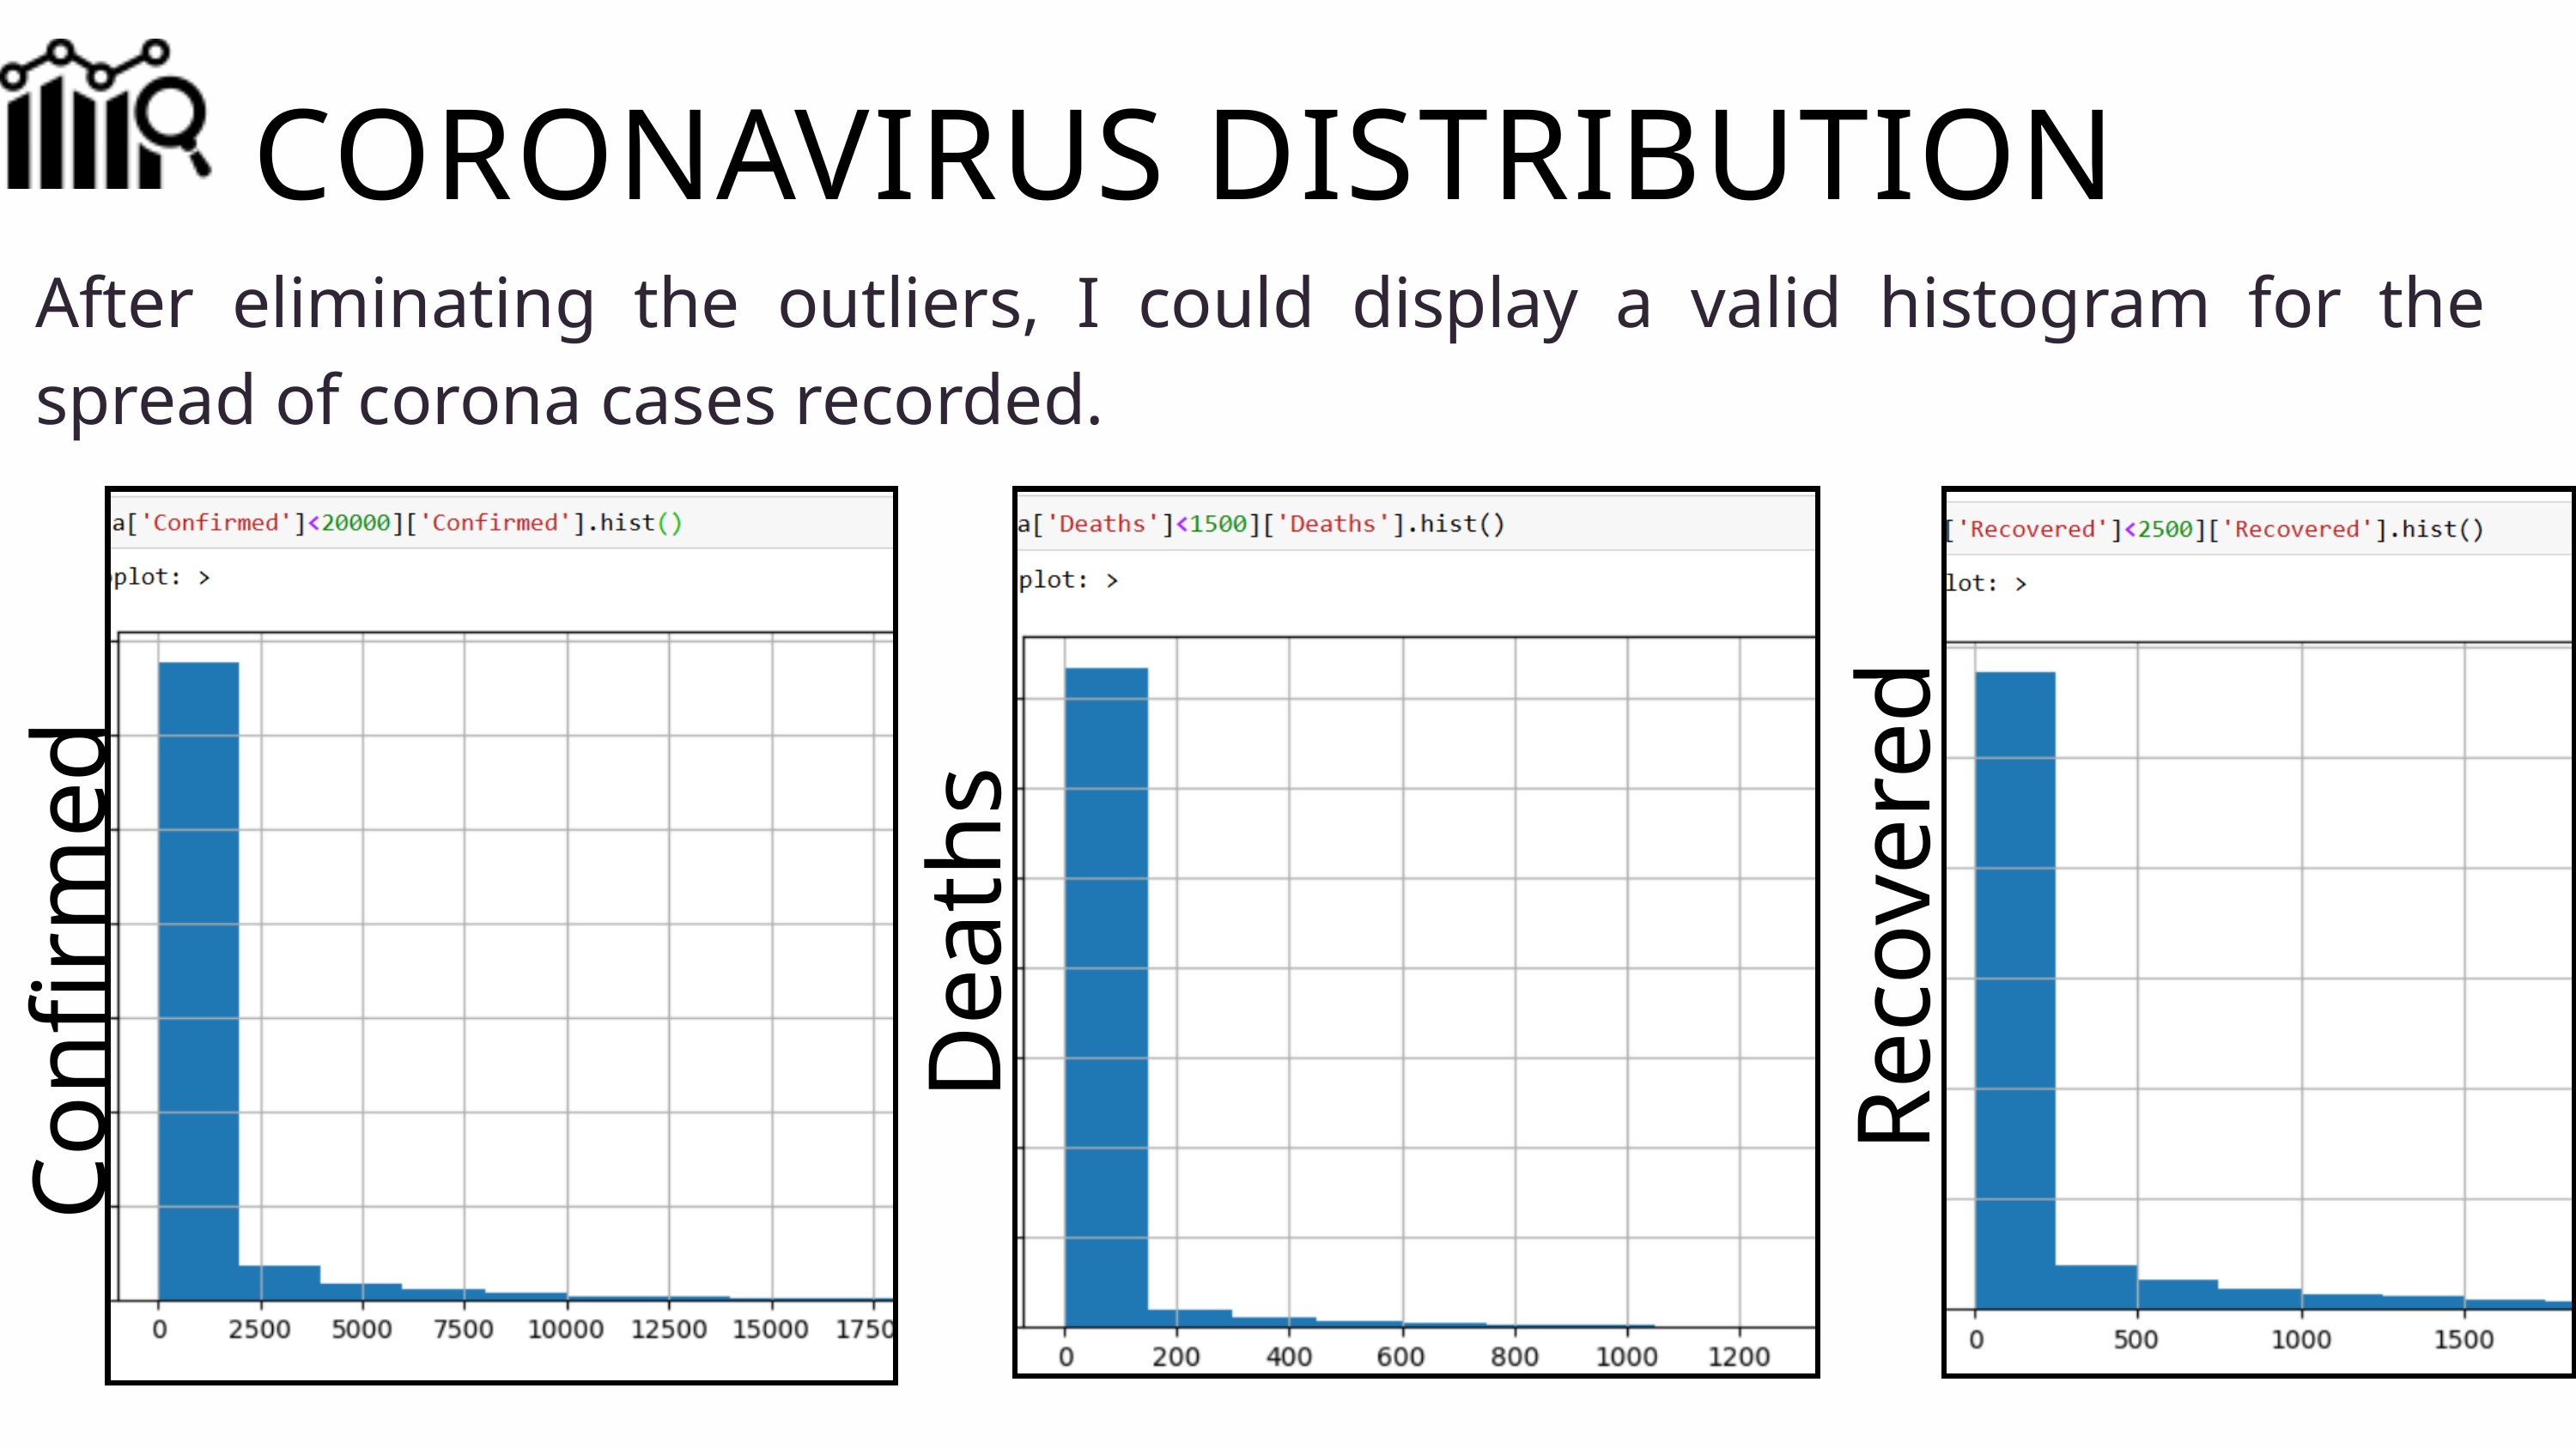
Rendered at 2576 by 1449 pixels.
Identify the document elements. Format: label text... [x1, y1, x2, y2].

text_box Recovered [1809, 390, 1951, 1422]
text_box CORONAVIRUS DISTRIBUTION [167, 61, 2204, 225]
text_box [0, 39, 216, 190]
text_box [126, 535, 880, 1383]
text_box [1951, 488, 2575, 1377]
text_box Deaths [880, 416, 1021, 1449]
text_box Confirmed [0, 454, 126, 1449]
text_box [1021, 535, 1809, 1377]
text_box After eliminating the outliers, I could display a valid histogram for the spread of corona cases recorded. [35, 245, 2488, 535]
